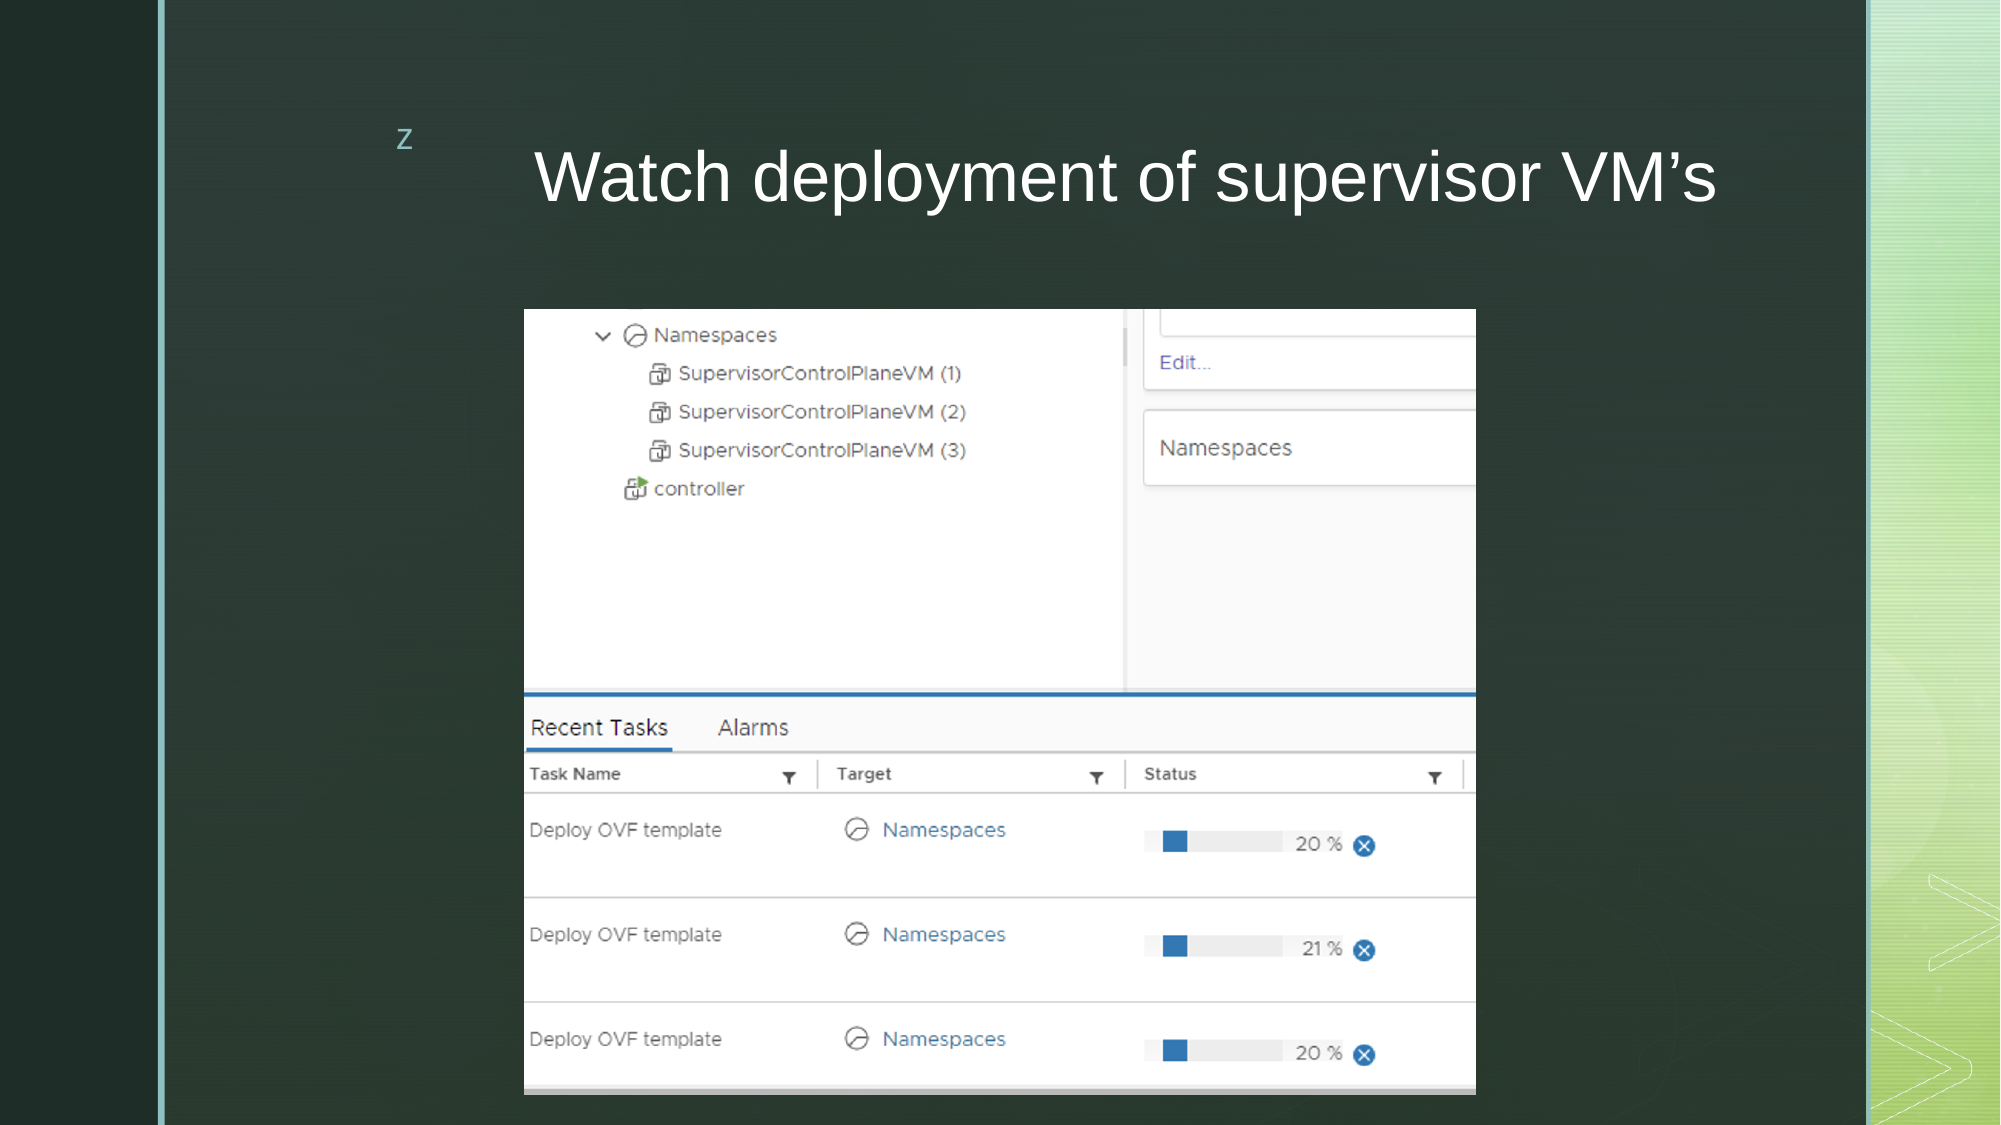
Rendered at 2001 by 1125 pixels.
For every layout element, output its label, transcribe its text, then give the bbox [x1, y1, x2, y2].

picture [523, 308, 1476, 1095]
title Watch deployment of supervisor VM’s [428, 132, 1734, 310]
picture [1871, 0, 2001, 1125]
